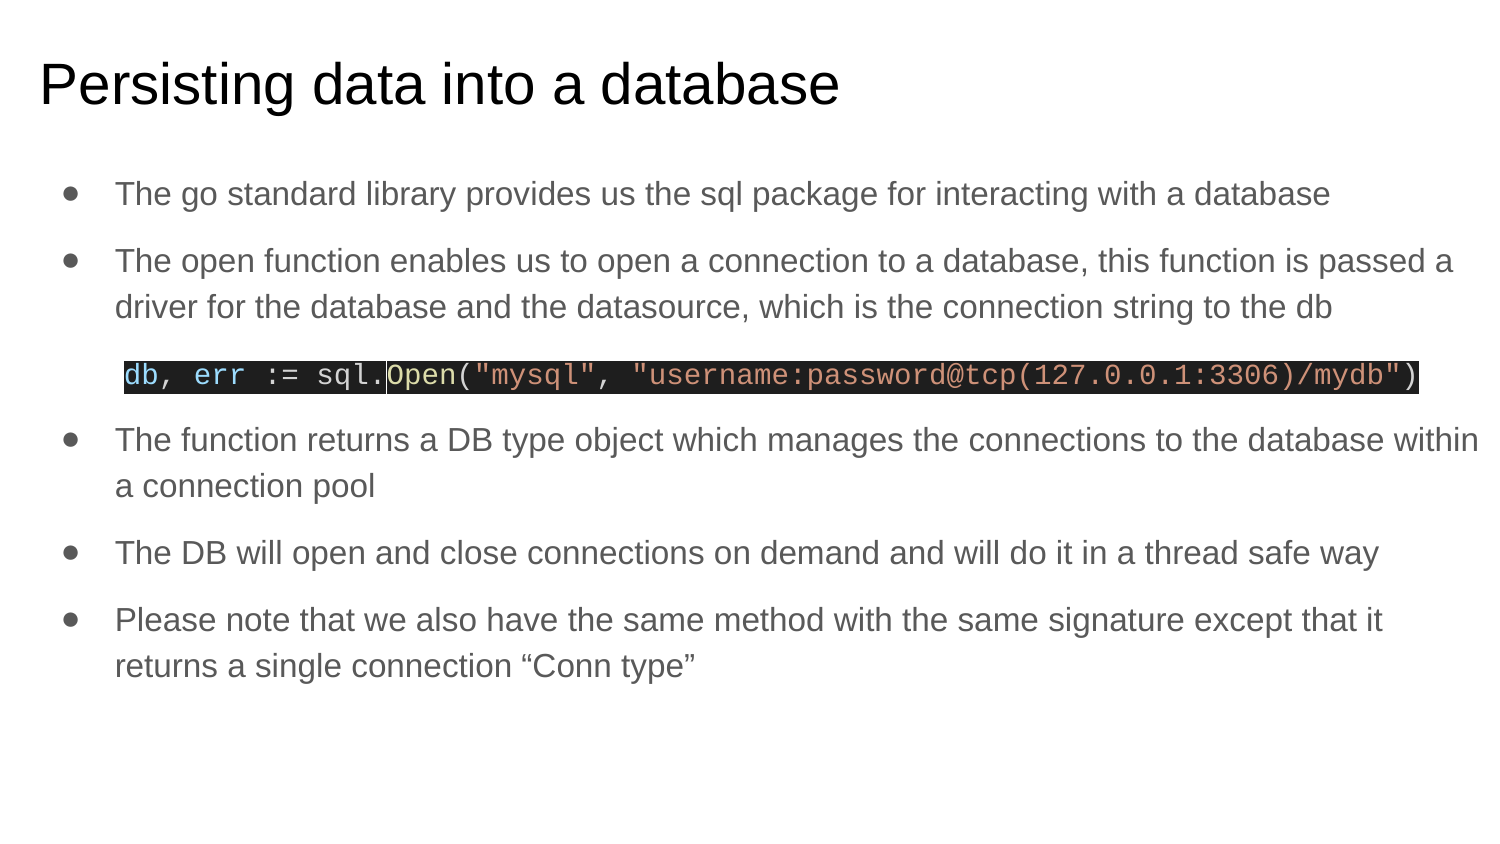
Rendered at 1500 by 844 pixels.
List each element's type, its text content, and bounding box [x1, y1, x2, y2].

title Persisting data into a database [24, 31, 1442, 126]
list The go standard library provides us the sql package for interacting with a database The open function enables us to open a connection to a database, this function is passed a driver for the database and the datasource, which is the connection string to the db db, err := sql.Open("mysql", "username:password@tcp(127.0.0.1:3306)/mydb") The function returns a DB type object which manages the connections to the database within a connection pool The DB will open and close connections on demand and will do it in a thread safe way Please note that we also have the same method with the same signature except that it returns a single connection “Conn type” [24, 151, 1500, 750]
